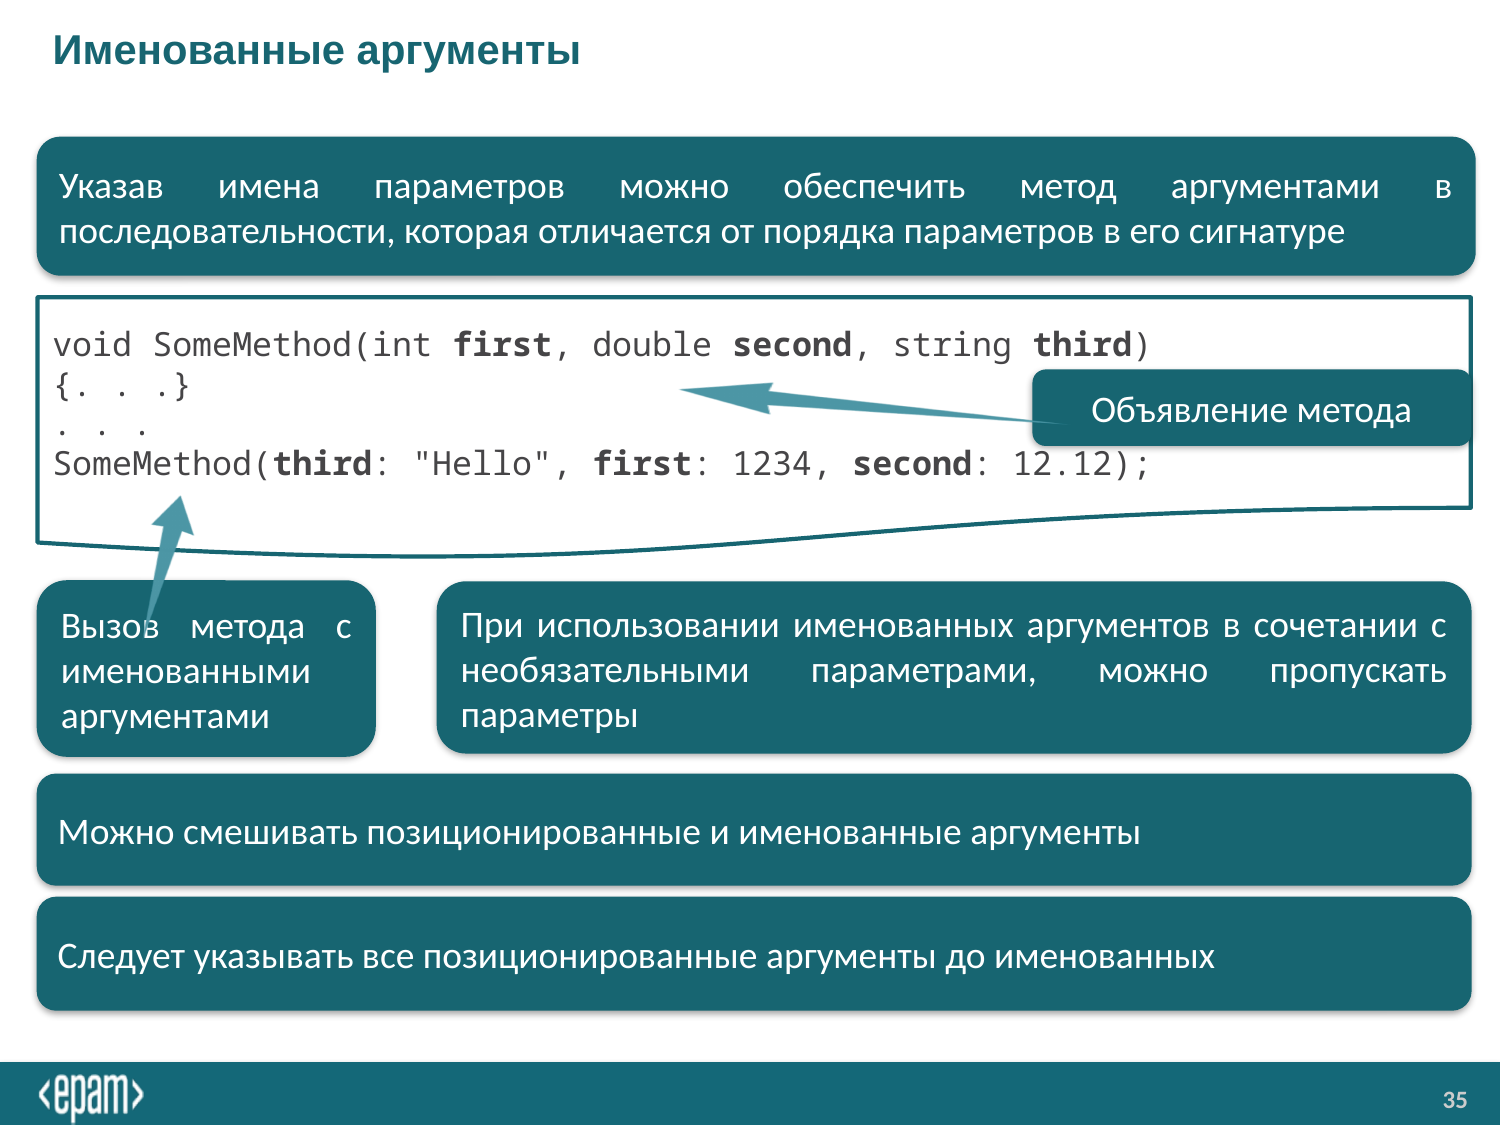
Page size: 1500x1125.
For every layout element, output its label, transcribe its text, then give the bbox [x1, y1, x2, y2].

text_box Можно смешивать позиционированные и именованные аргументы [36, 773, 1472, 886]
title Именованные аргументы [0, 0, 1500, 95]
text_box Следует указывать все позиционированные аргументы до именованных [36, 896, 1472, 1011]
text_box Объявление метода [1032, 369, 1472, 446]
text_box Указав имена параметров можно обеспечить метод аргументами в последовательности, которая отличается от порядка параметров в его сигнатуре [36, 136, 1476, 276]
text_box Вызов метода с именованными аргументами [36, 580, 376, 757]
picture [38, 1074, 144, 1125]
picture [84, 543, 240, 596]
text_box При использовании именованных аргументов в сочетании с необязательными параметрами, можно пропускать параметры [436, 581, 1472, 754]
text_box void SomeMethod(int first, double second, string third) {. . .} . . . SomeMethod(third: "Hello", first: 1234, second: 12.12); [35, 295, 1473, 559]
picture [675, 388, 1082, 427]
